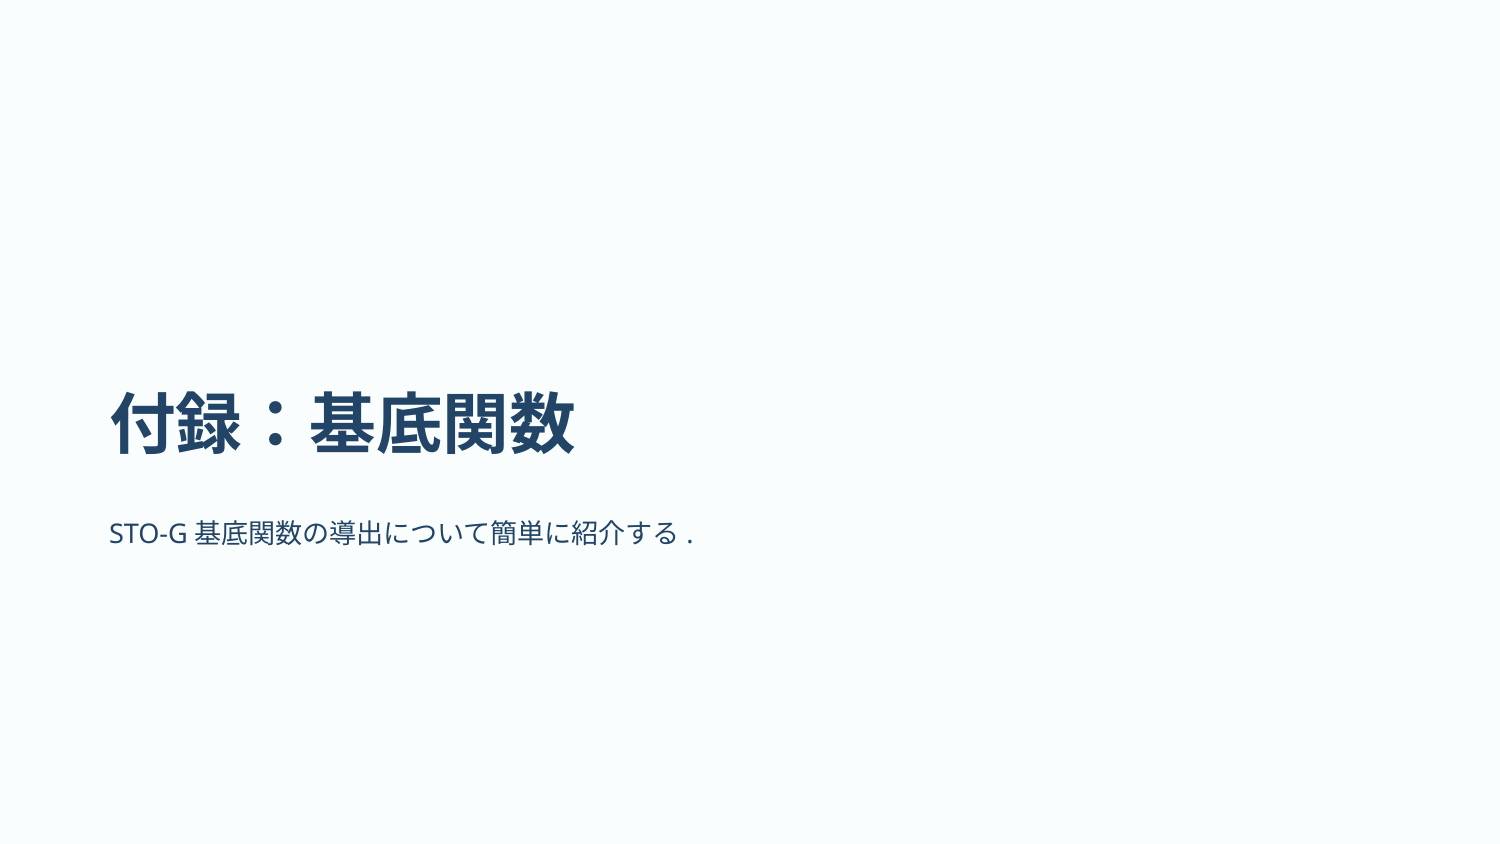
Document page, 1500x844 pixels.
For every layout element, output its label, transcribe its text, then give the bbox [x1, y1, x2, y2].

title 付録：基底関数 [109, 374, 1391, 470]
